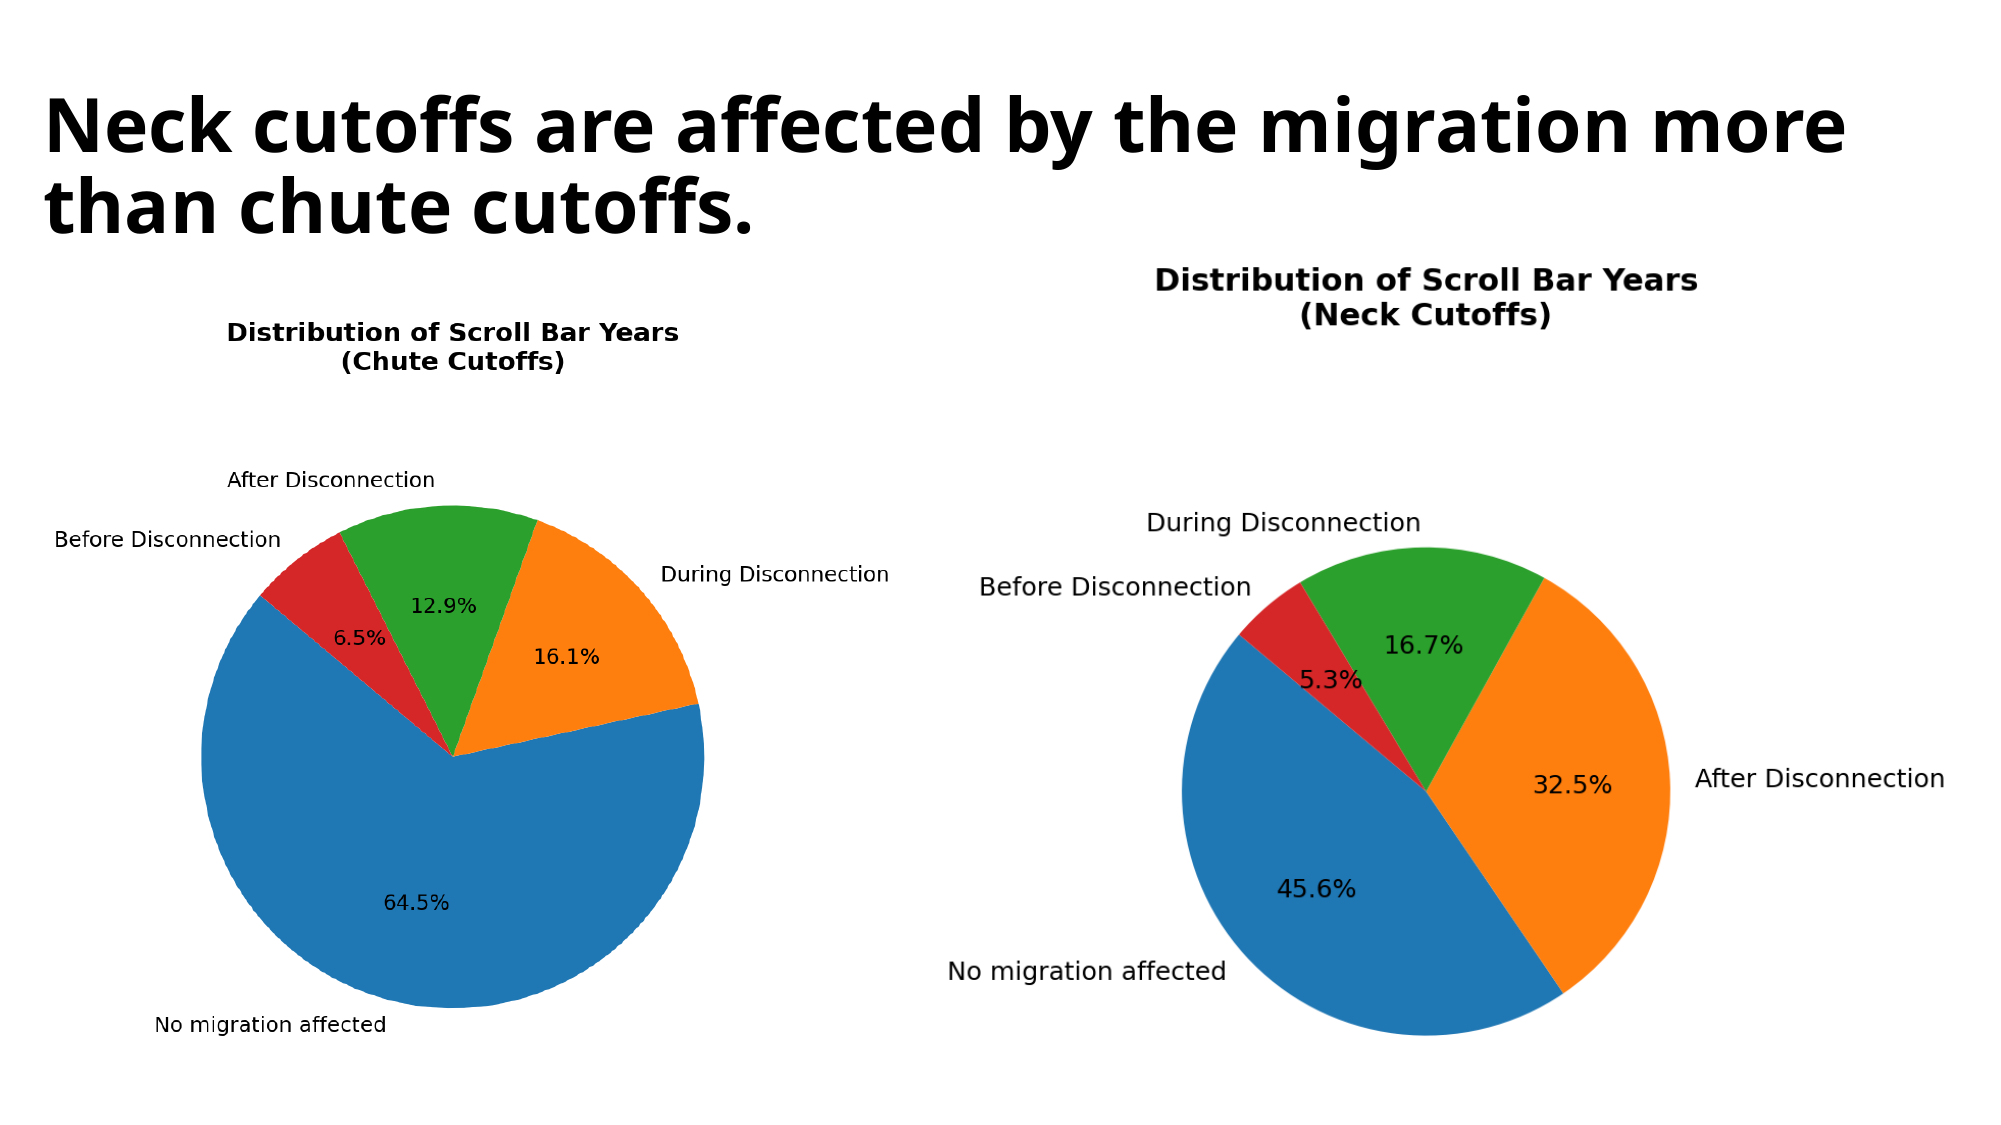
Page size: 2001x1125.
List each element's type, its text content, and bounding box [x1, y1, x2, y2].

text_box Neck cutoffs are affected by the migration more than chute cutoffs. [28, 0, 1965, 258]
picture [45, 313, 897, 1042]
picture [937, 257, 1955, 1053]
